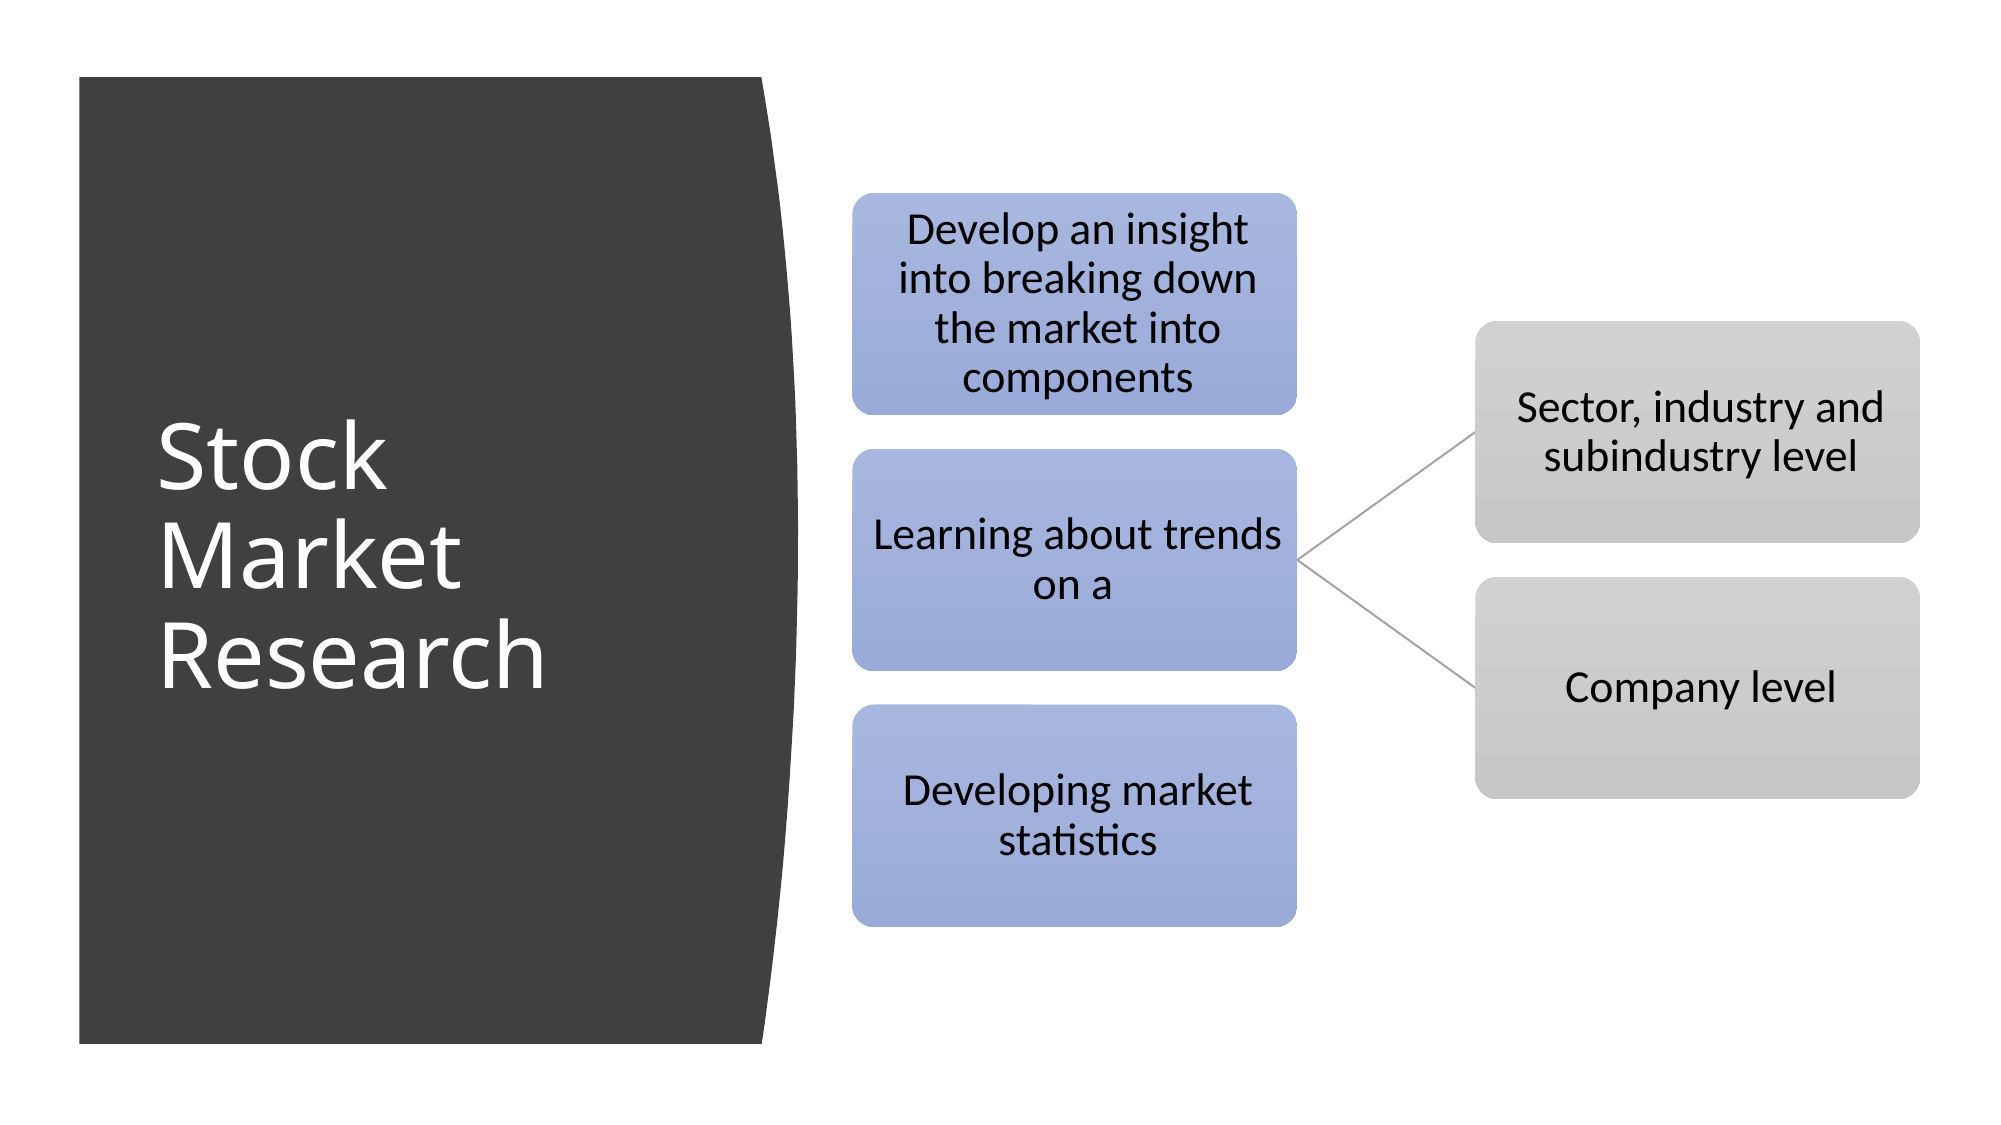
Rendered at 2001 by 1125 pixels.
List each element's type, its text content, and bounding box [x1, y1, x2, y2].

title Stock Market Research [141, 166, 702, 953]
text_box [78, 76, 800, 1045]
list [852, 77, 1921, 1043]
